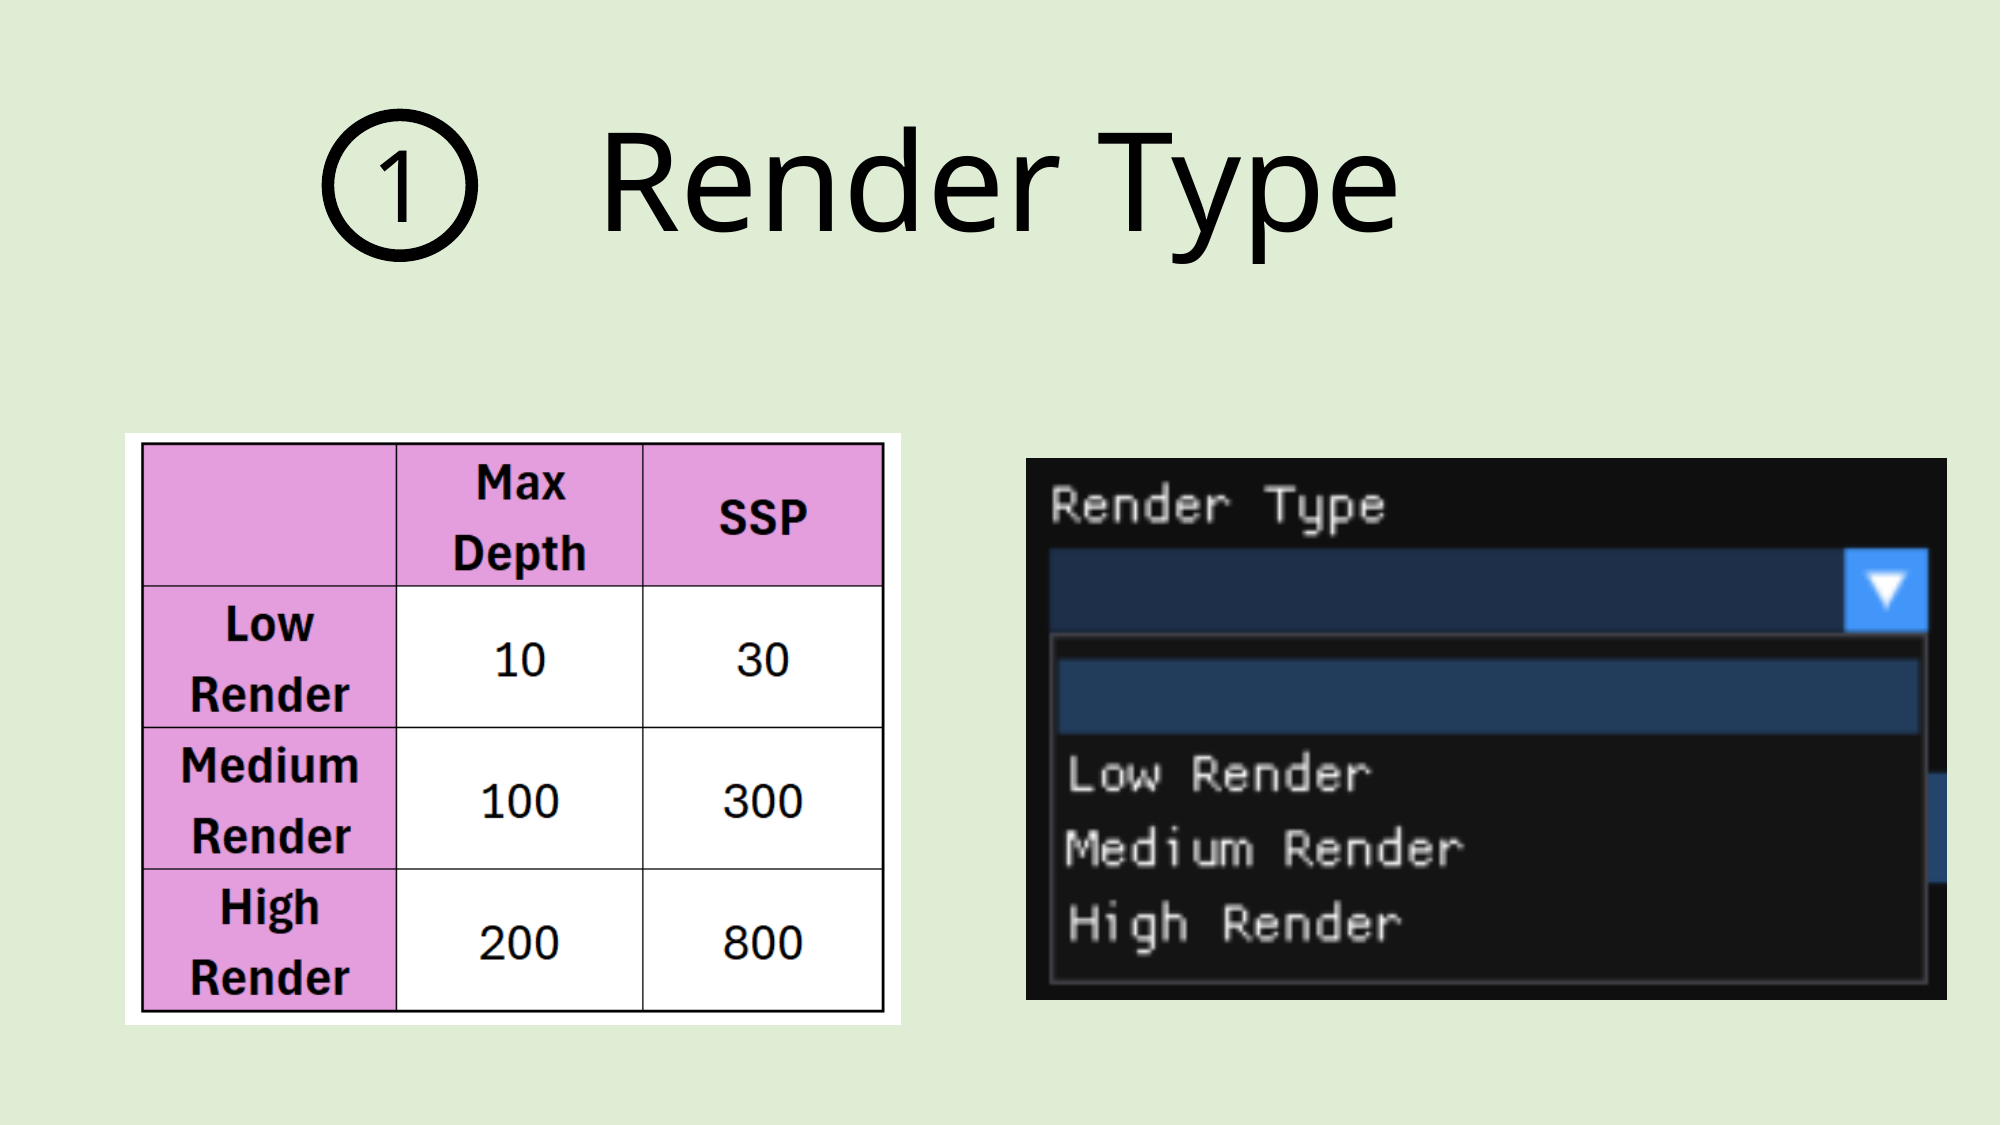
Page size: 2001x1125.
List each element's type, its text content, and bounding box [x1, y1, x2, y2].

picture [1025, 458, 1947, 1000]
text_box 1 [345, 114, 455, 250]
text_box [455, 138, 473, 233]
title Render Type [104, 75, 1895, 300]
text_box [326, 138, 345, 233]
picture [125, 433, 901, 1025]
text_box [369, 250, 431, 257]
